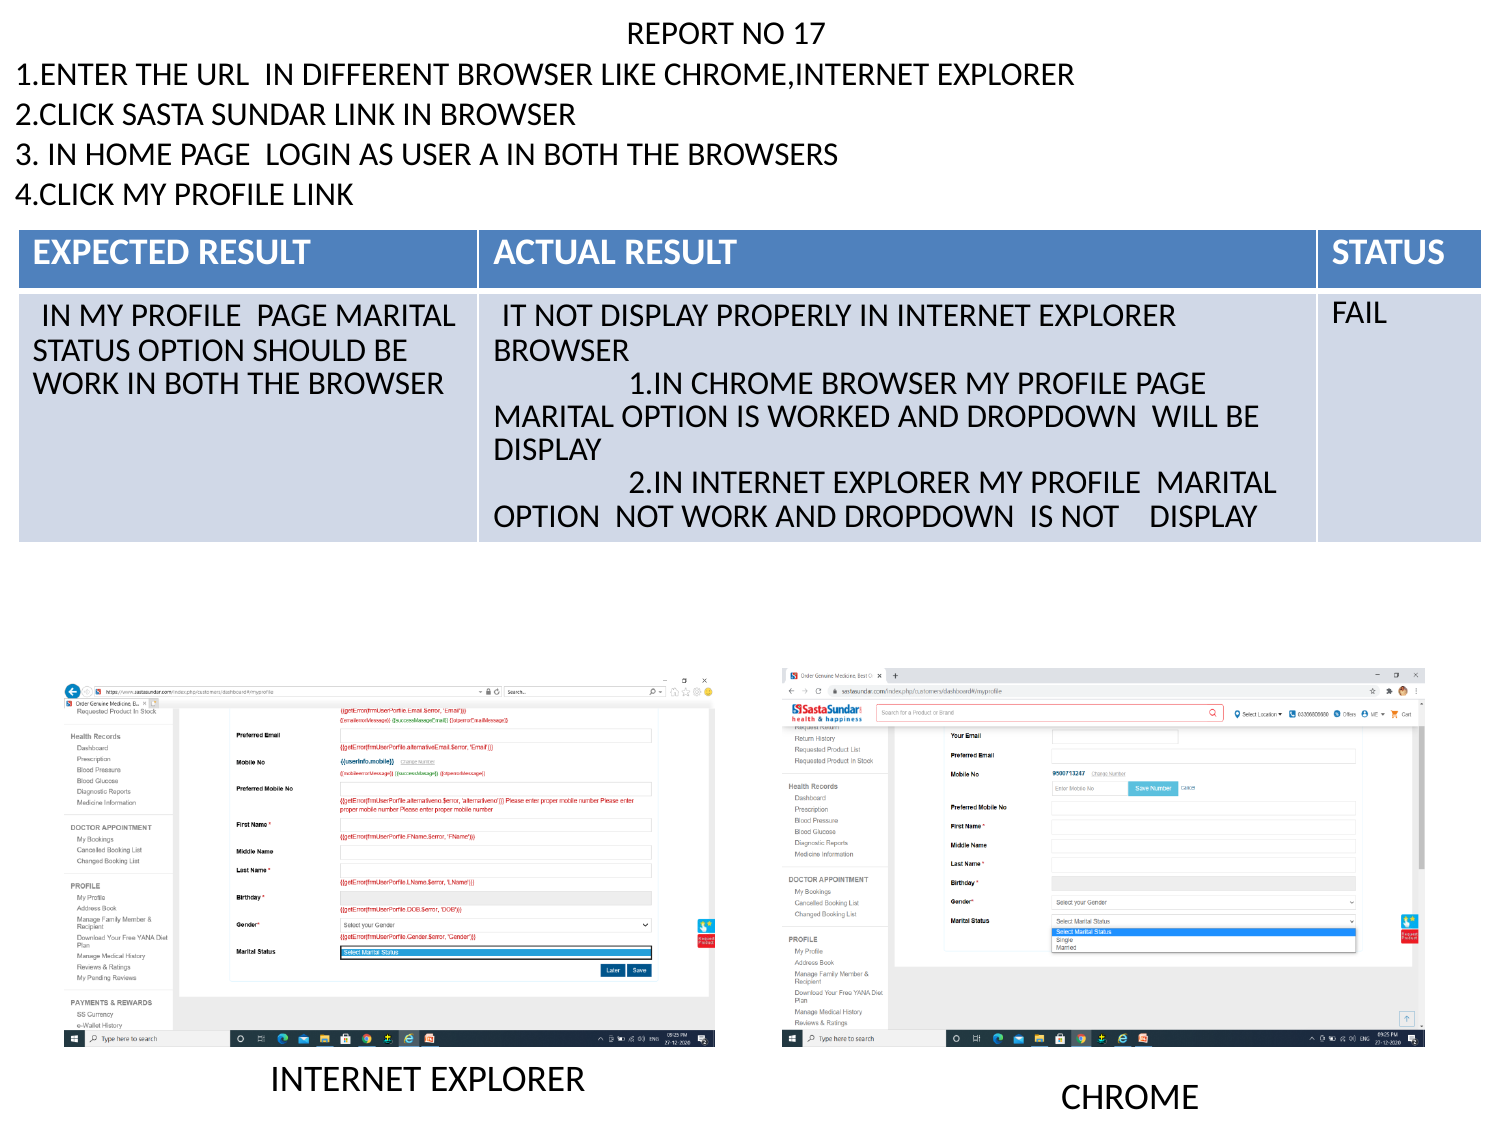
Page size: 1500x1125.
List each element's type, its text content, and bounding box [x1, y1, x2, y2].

table_cell IT NOT DISPLAY PROPERLY IN INTERNET EXPLORER BROWSER 1.IN CHROME BROWSER MY PROFILE PAGE MARITAL OPTION IS WORKED AND DROPDOWN WILL BE DISPLAY 2.IN INTERNET EXPLORER MY PROFILE MARITAL OPTION NOT WORK AND DROPDOWN IS NOT DISPLAY [479, 294, 1316, 542]
picture [64, 674, 715, 1048]
table_cell IN MY PROFILE PAGE MARITAL STATUS OPTION SHOULD BE WORK IN BOTH THE BROWSER [19, 294, 477, 542]
table_cell FAIL [1318, 294, 1481, 542]
table_header EXPECTED RESULT [19, 230, 477, 288]
text_box CHROME [1046, 1064, 1215, 1125]
text_box INTERNET EXPLORER [255, 1056, 601, 1125]
table_header ACTUAL RESULT [479, 230, 1316, 288]
picture [782, 668, 1425, 1048]
table_header STATUS [1318, 230, 1481, 288]
text_box REPORT NO 17 1.ENTER THE URL IN DIFFERENT BROWSER LIKE CHROME,INTERNET EXPLORER 2.CLICK SASTA SUNDAR LINK IN BROWSER 3. IN HOME PAGE LOGIN AS USER A IN BOTH THE BROWSERS 4.CLICK MY PROFILE LINK [0, 0, 1500, 220]
